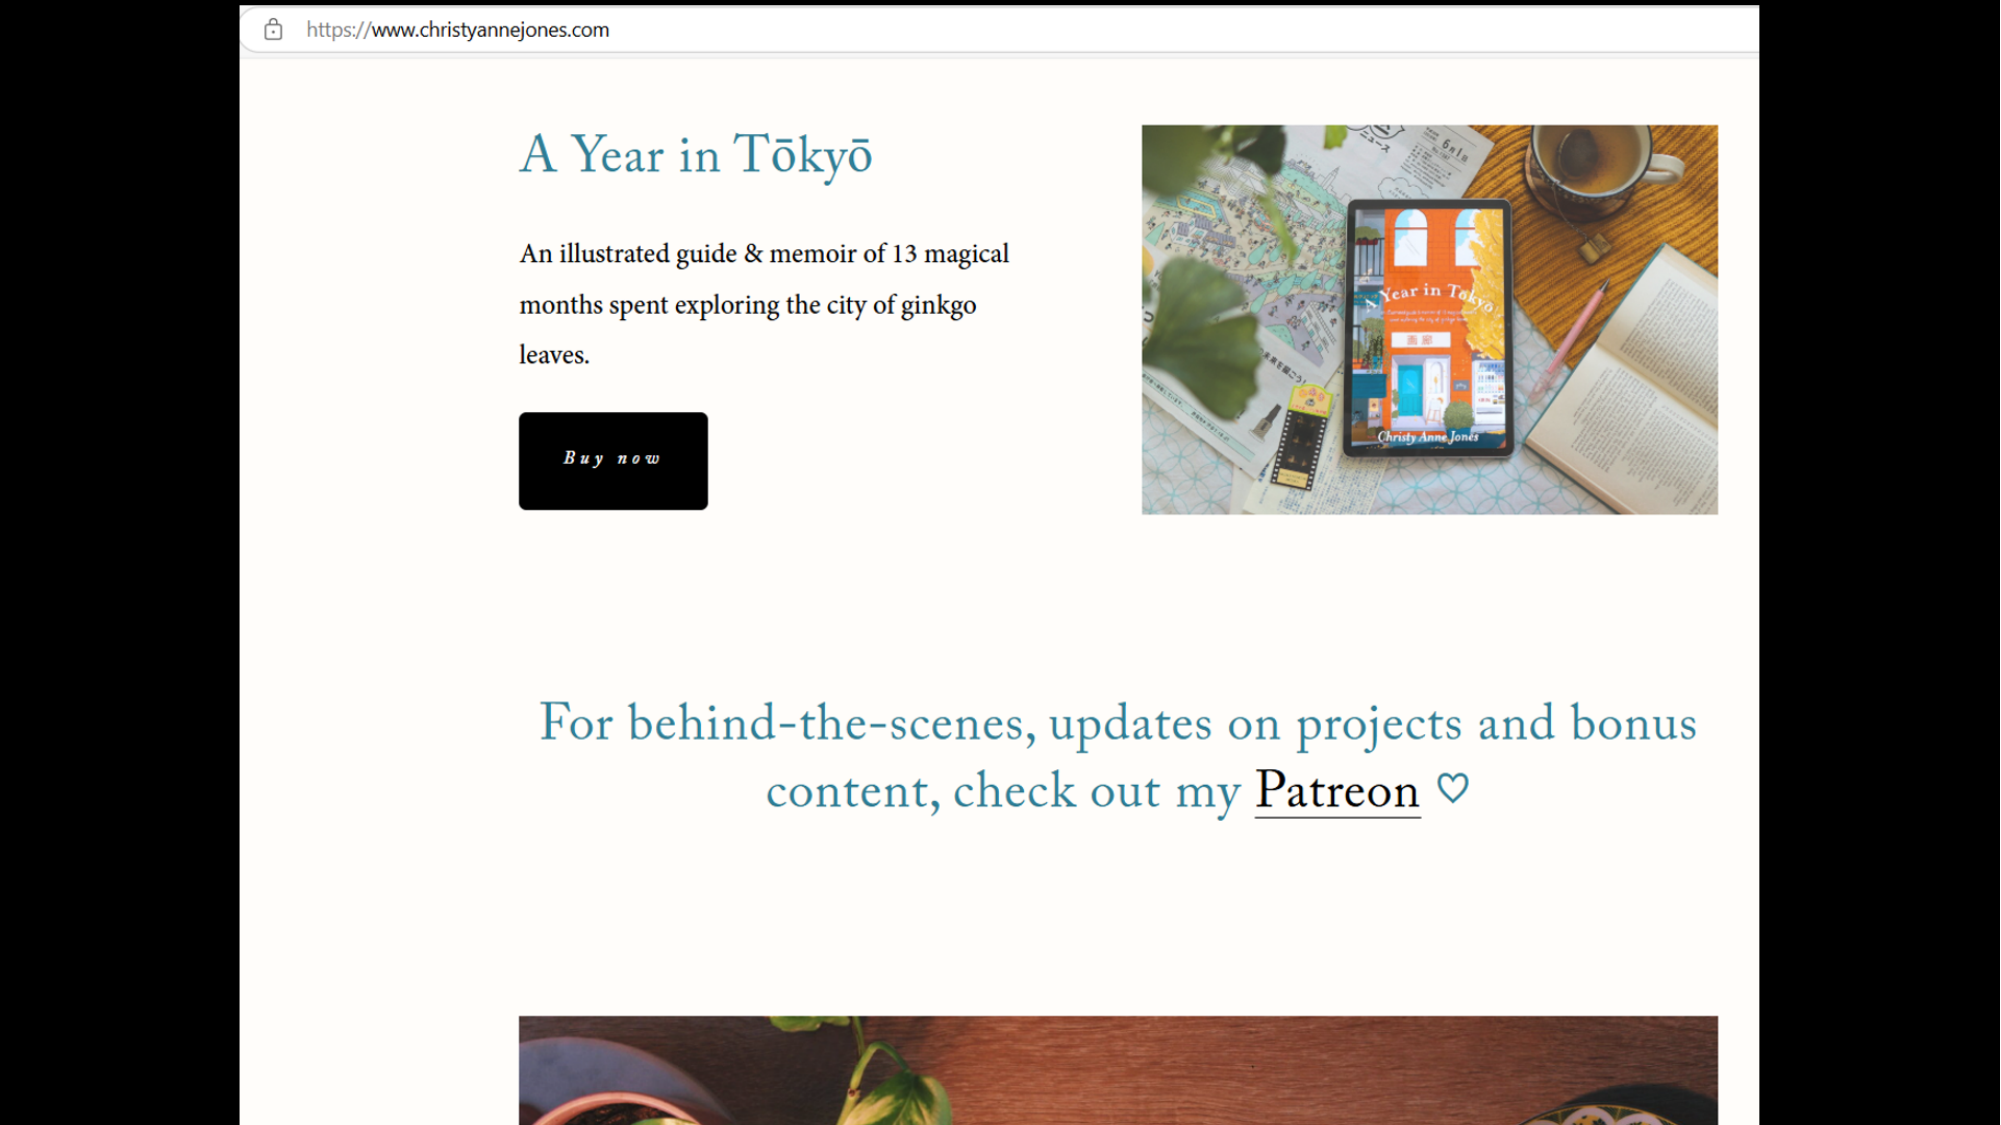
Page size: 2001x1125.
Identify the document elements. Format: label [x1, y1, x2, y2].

list [0, 0, 2000, 1125]
